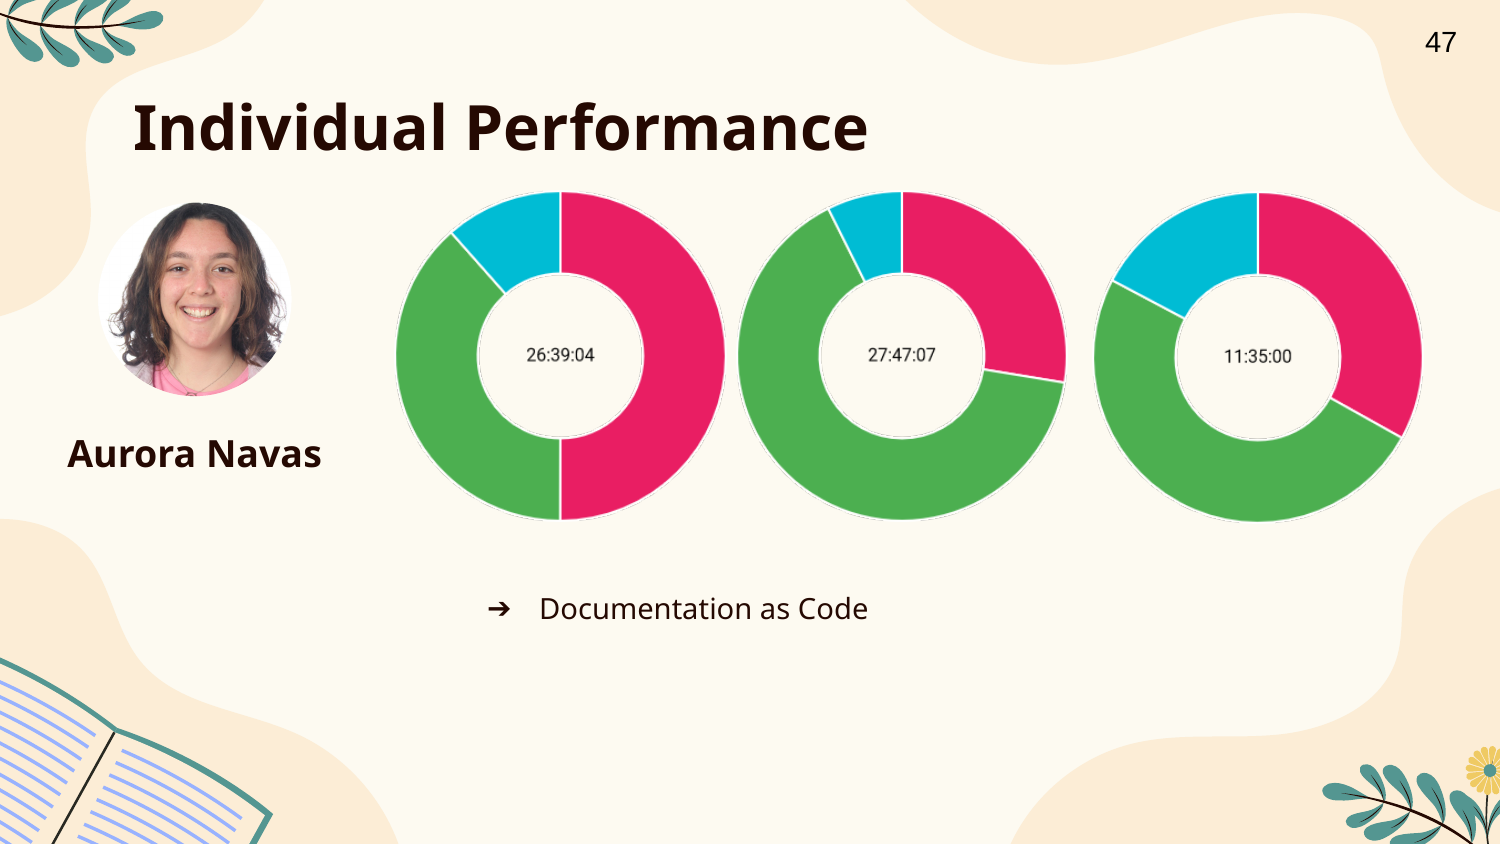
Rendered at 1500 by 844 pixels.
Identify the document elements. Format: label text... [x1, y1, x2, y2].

picture [1092, 191, 1425, 524]
picture [394, 189, 727, 522]
subtitle Aurora Navas [4, 421, 386, 491]
title Individual Performance [118, 72, 1382, 167]
slide_number ‹#› [1410, 8, 1500, 73]
picture [735, 189, 1068, 522]
text_box Documentation as Code [449, 574, 1051, 754]
picture [97, 202, 292, 397]
